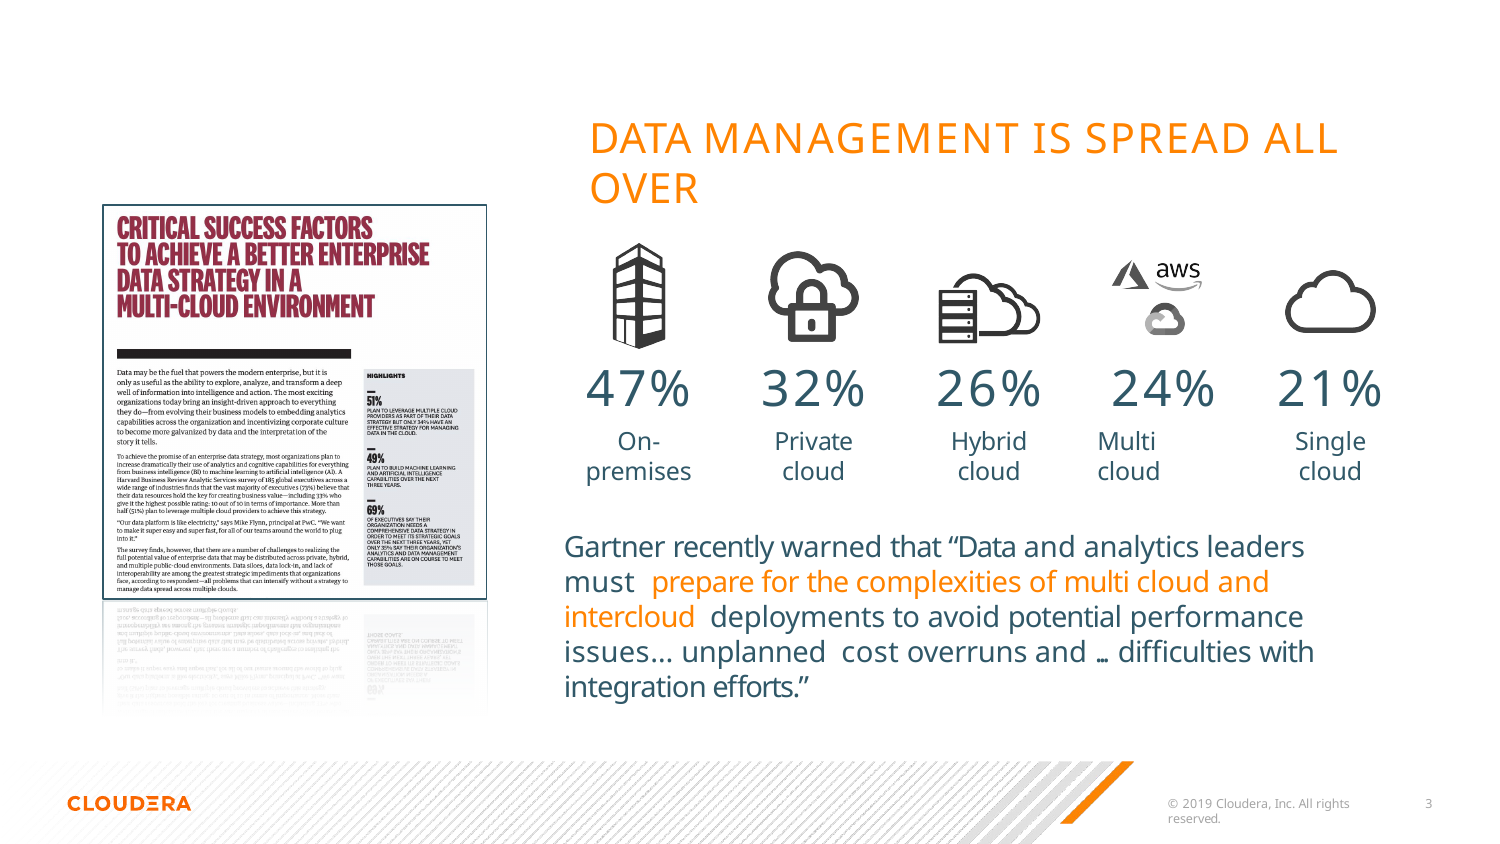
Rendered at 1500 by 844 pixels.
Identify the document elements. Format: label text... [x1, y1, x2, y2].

picture [1285, 269, 1376, 333]
text_box 21% Single cloud [1262, 336, 1399, 485]
text_box Gartner recently warned that “Data and analytics leaders must prepare for the complexities of multi cloud and intercloud deployments to avoid potential performance issues… unplanned cost overruns and ... diﬃculties with integration efforts.” [1138, 526, 1377, 704]
text_box © 2019 Cloudera, Inc. All rights reserved. [1165, 795, 1396, 827]
title DATA MANAGEMENT IS SPREAD ALL OVER [587, 109, 1398, 253]
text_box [612, 243, 1204, 350]
text_box 2 [1419, 795, 1441, 814]
text_box 24% Multi cloud [1138, 336, 1221, 485]
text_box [0, 203, 1134, 844]
